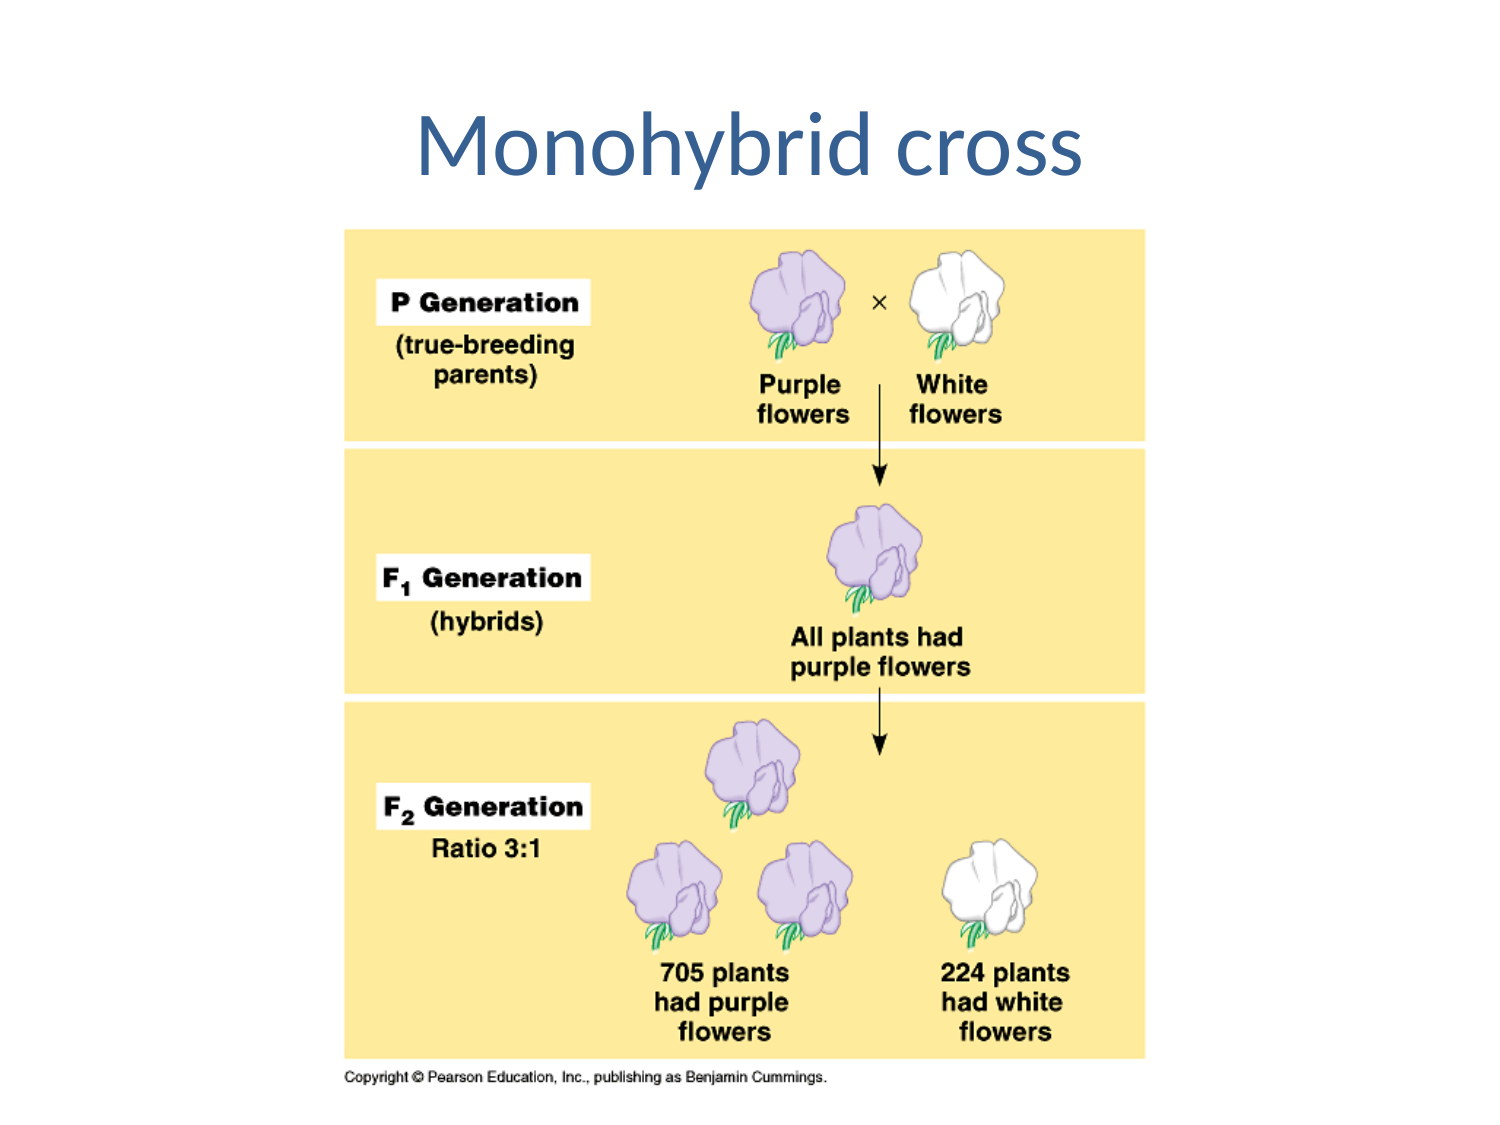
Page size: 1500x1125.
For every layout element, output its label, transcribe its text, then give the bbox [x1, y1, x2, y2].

title Monohybrid cross [75, 45, 1425, 233]
picture [333, 218, 1158, 1094]
